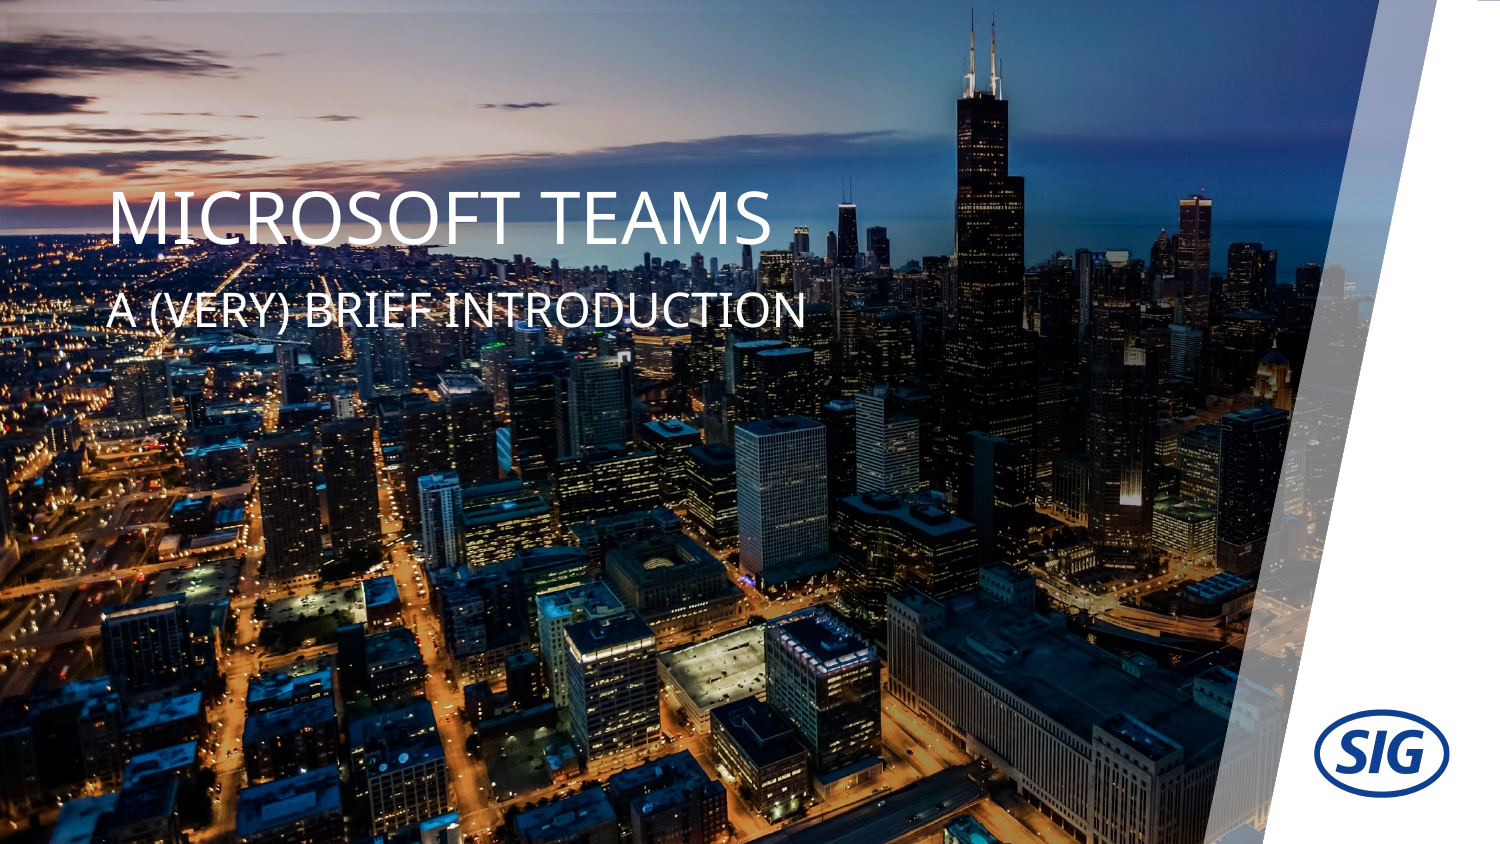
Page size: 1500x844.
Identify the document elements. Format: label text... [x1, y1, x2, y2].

subtitle A (Very) brief introduction [106, 279, 1141, 338]
title Microsoft Teams [106, 171, 1141, 261]
picture [0, 0, 1379, 844]
picture [1314, 709, 1450, 798]
